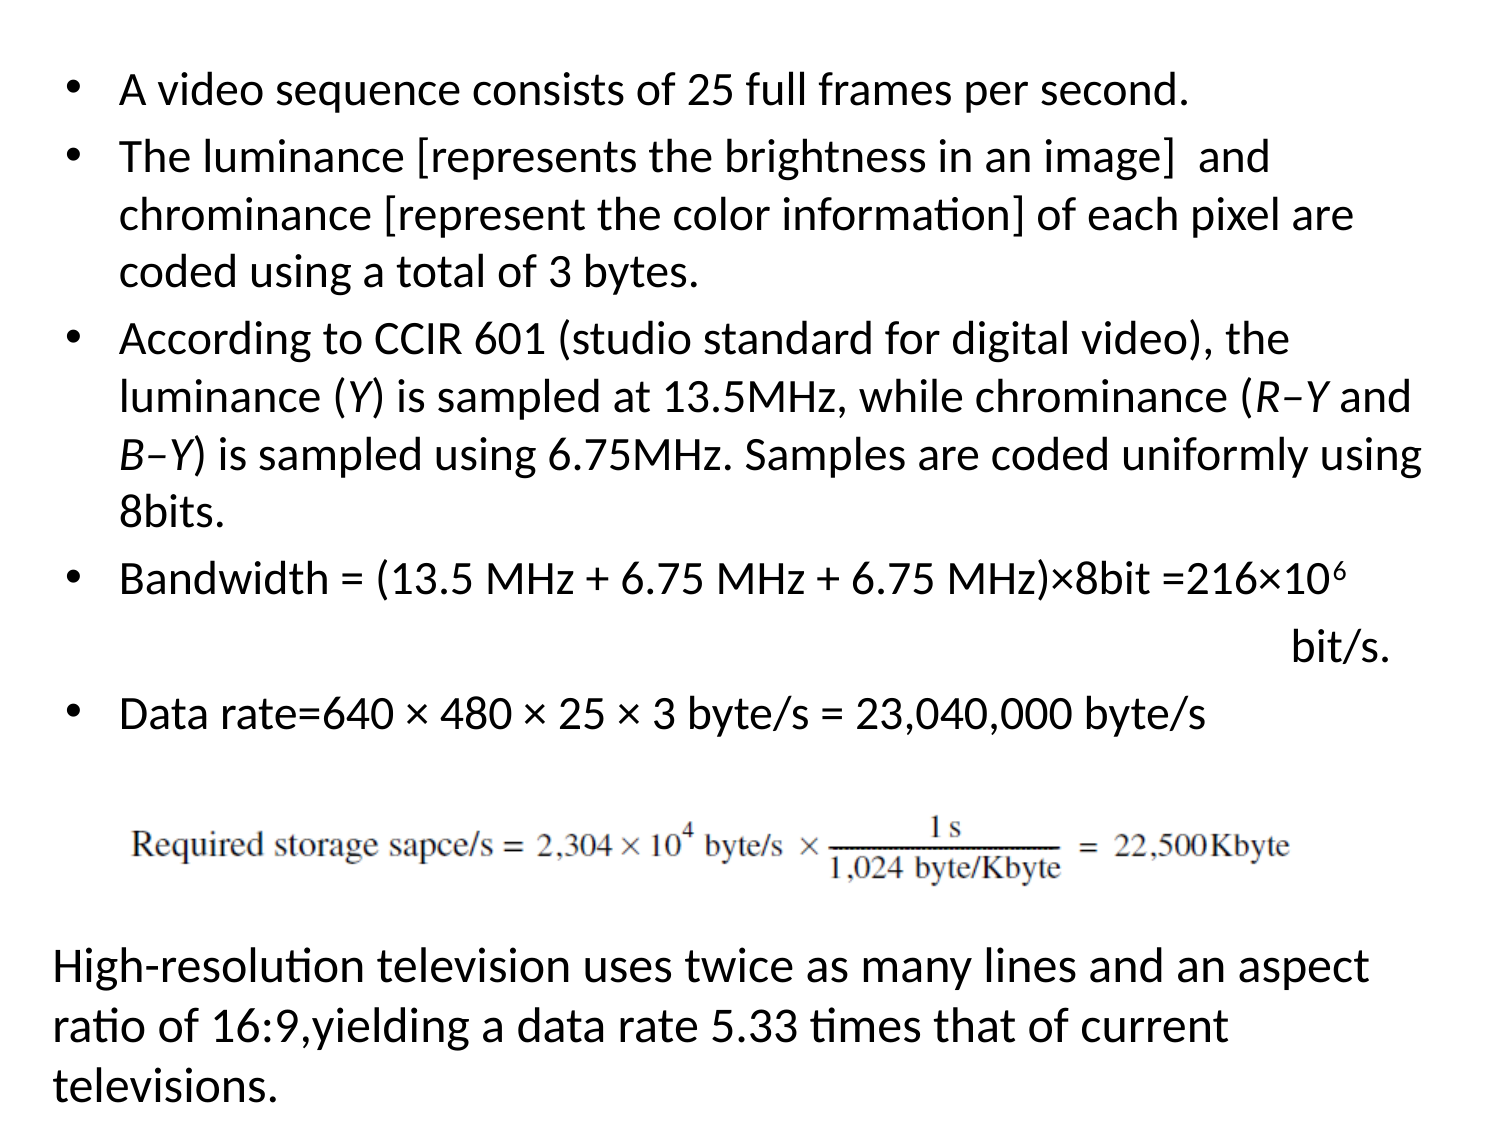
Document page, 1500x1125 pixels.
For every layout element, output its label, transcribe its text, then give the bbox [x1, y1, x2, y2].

text_box High-resolution television uses twice as many lines and an aspect ratio of 16:9,yielding a data rate 5.33 times that of current televisions. [37, 924, 1475, 1120]
picture [124, 787, 1307, 902]
list A video sequence consists of 25 full frames per second. The luminance [represents the brightness in an image] and chrominance [represent the color information] of each pixel are coded using a total of 3 bytes. According to CCIR 601 (studio standard for digital video), the luminance (Y) is sampled at 13.5MHz, while chrominance (R–Y and B–Y) is sampled using 6.75MHz. Samples are coded uniformly using 8bits. Bandwidth = (13.5 MHz + 6.75 MHz + 6.75 MHz)×8bit =216×106 bit/s. Data rate=640 × 480 × 25 × 3 byte/s = 23,040,000 byte/s [50, 50, 1463, 800]
